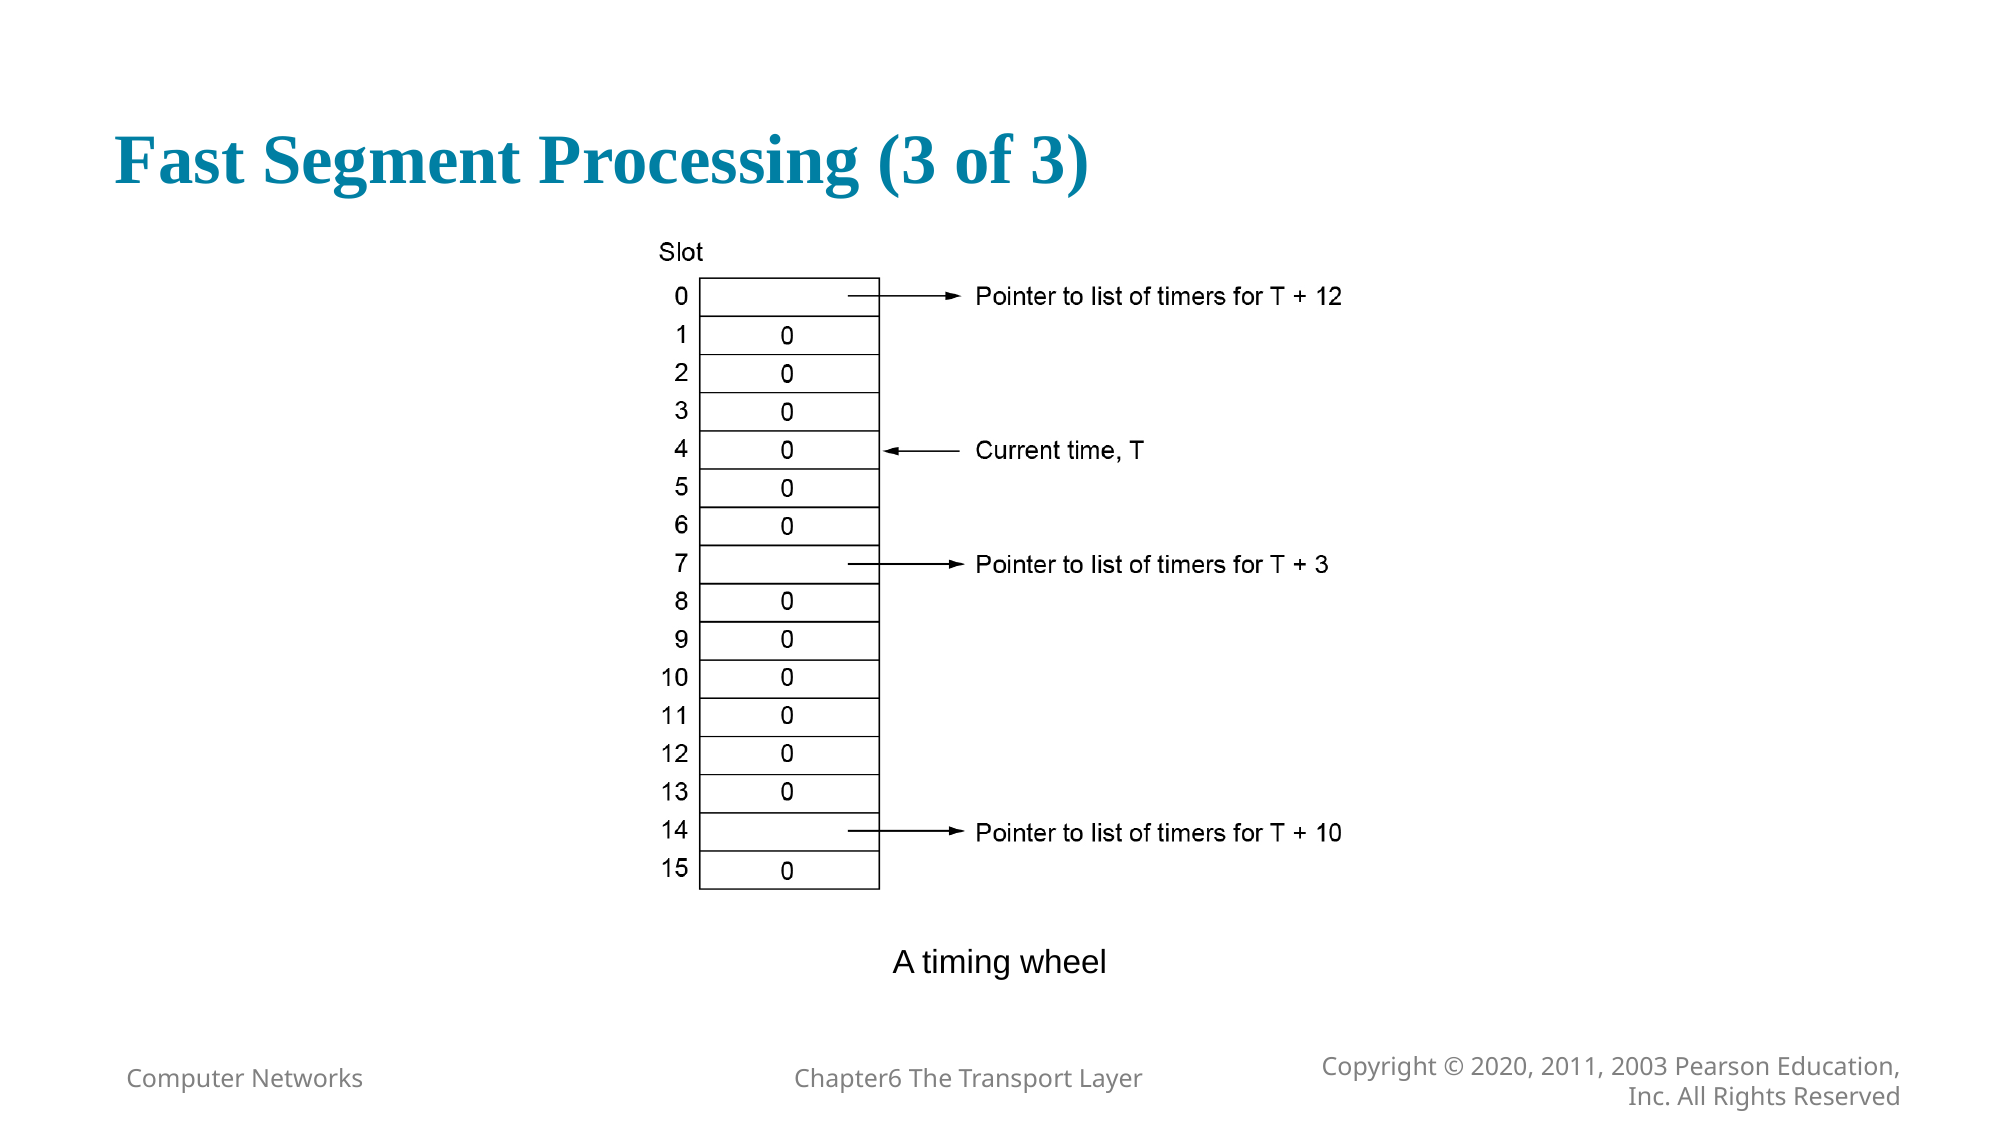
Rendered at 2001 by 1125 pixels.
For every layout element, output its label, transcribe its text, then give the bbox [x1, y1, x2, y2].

title Fast Segment Processing (3 of 3) [99, 37, 1900, 213]
picture [658, 242, 1342, 890]
list A timing wheel [324, 919, 1675, 996]
